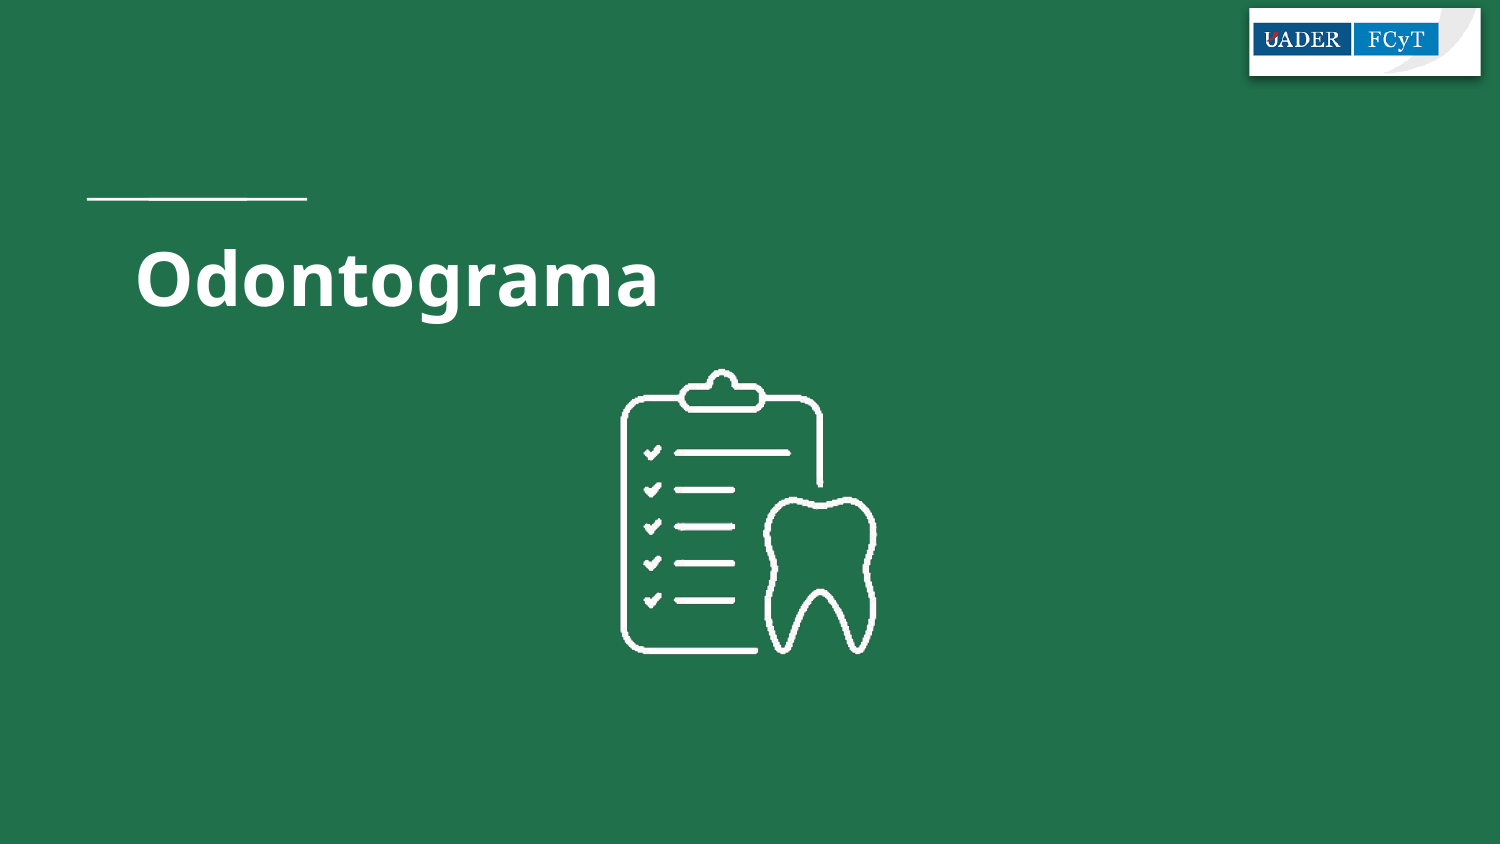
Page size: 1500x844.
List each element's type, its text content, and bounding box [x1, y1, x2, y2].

picture [616, 362, 884, 659]
picture [1249, 8, 1481, 76]
title Odontograma [119, 216, 1381, 466]
